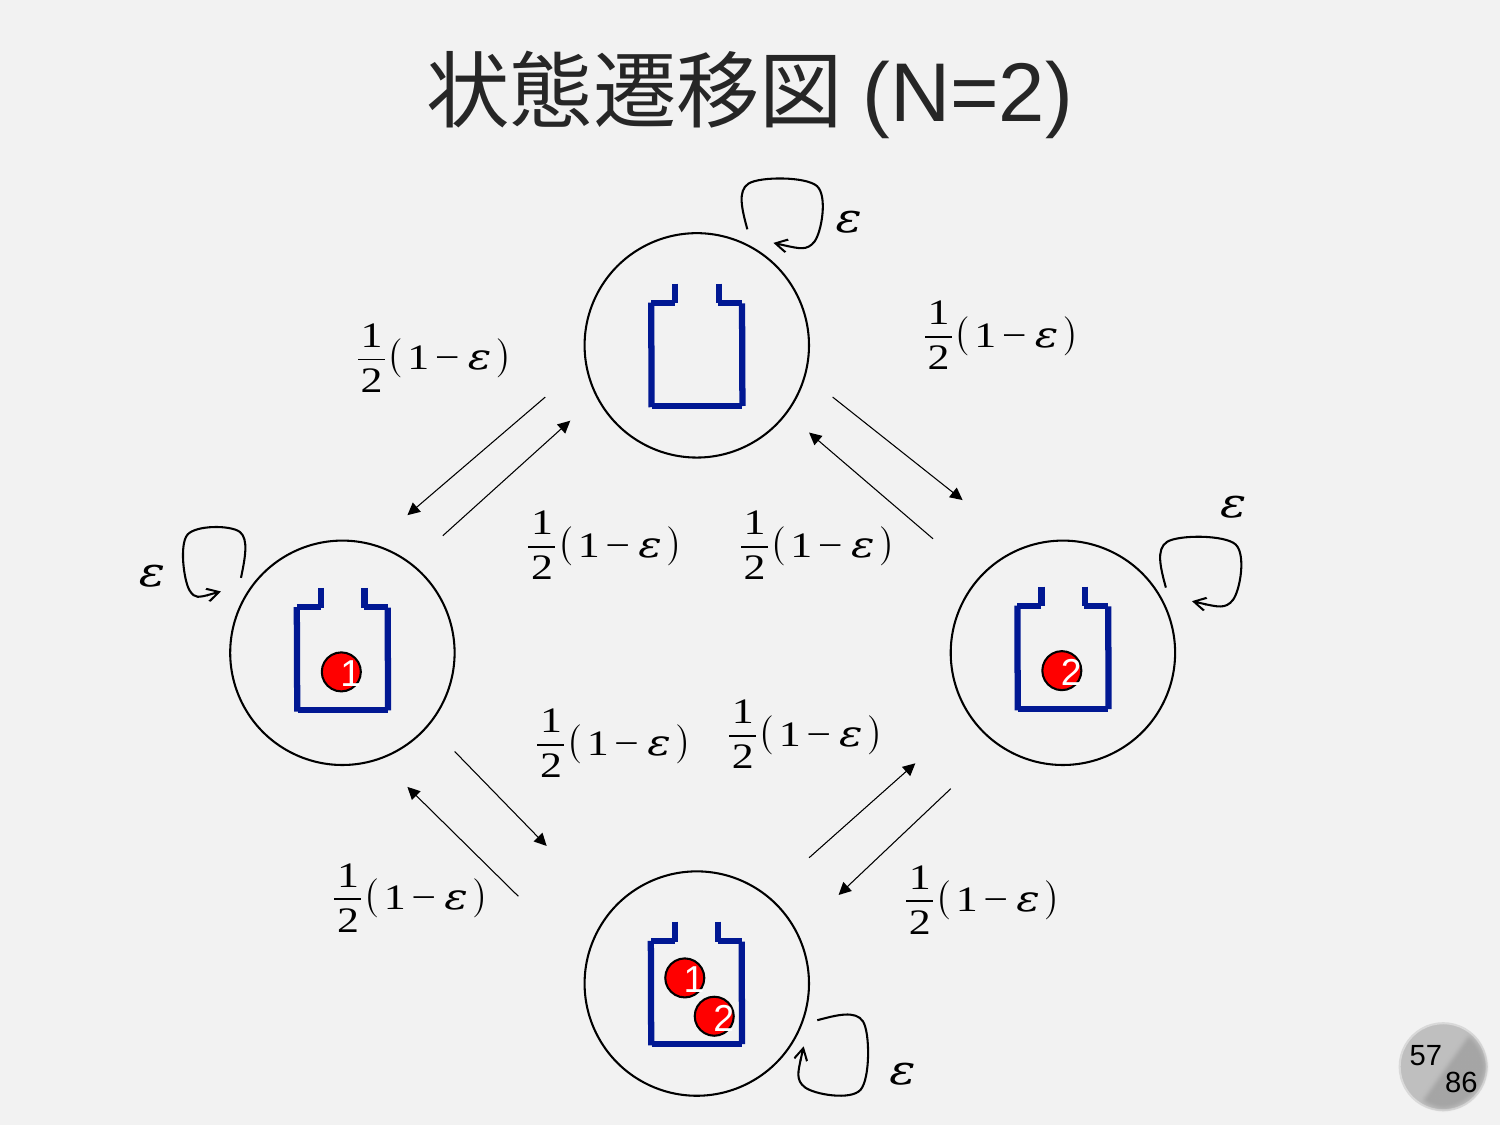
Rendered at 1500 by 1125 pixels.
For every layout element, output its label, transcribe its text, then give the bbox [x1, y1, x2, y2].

text_box [1159, 535, 1243, 612]
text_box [442, 420, 571, 536]
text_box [1017, 586, 1109, 711]
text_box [808, 432, 933, 539]
text_box [583, 232, 811, 459]
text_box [832, 397, 963, 501]
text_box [296, 587, 389, 712]
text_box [650, 921, 743, 1046]
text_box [407, 397, 546, 516]
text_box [407, 786, 519, 897]
text_box [181, 525, 247, 602]
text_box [808, 763, 916, 858]
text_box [838, 788, 951, 895]
text_box [229, 539, 456, 767]
text_box [740, 177, 824, 253]
text_box [949, 539, 1177, 767]
text_box [583, 870, 811, 1097]
list 状態遷移図(N=2) [0, 31, 1500, 155]
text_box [651, 283, 743, 408]
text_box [454, 751, 547, 846]
text_box [793, 1013, 870, 1097]
